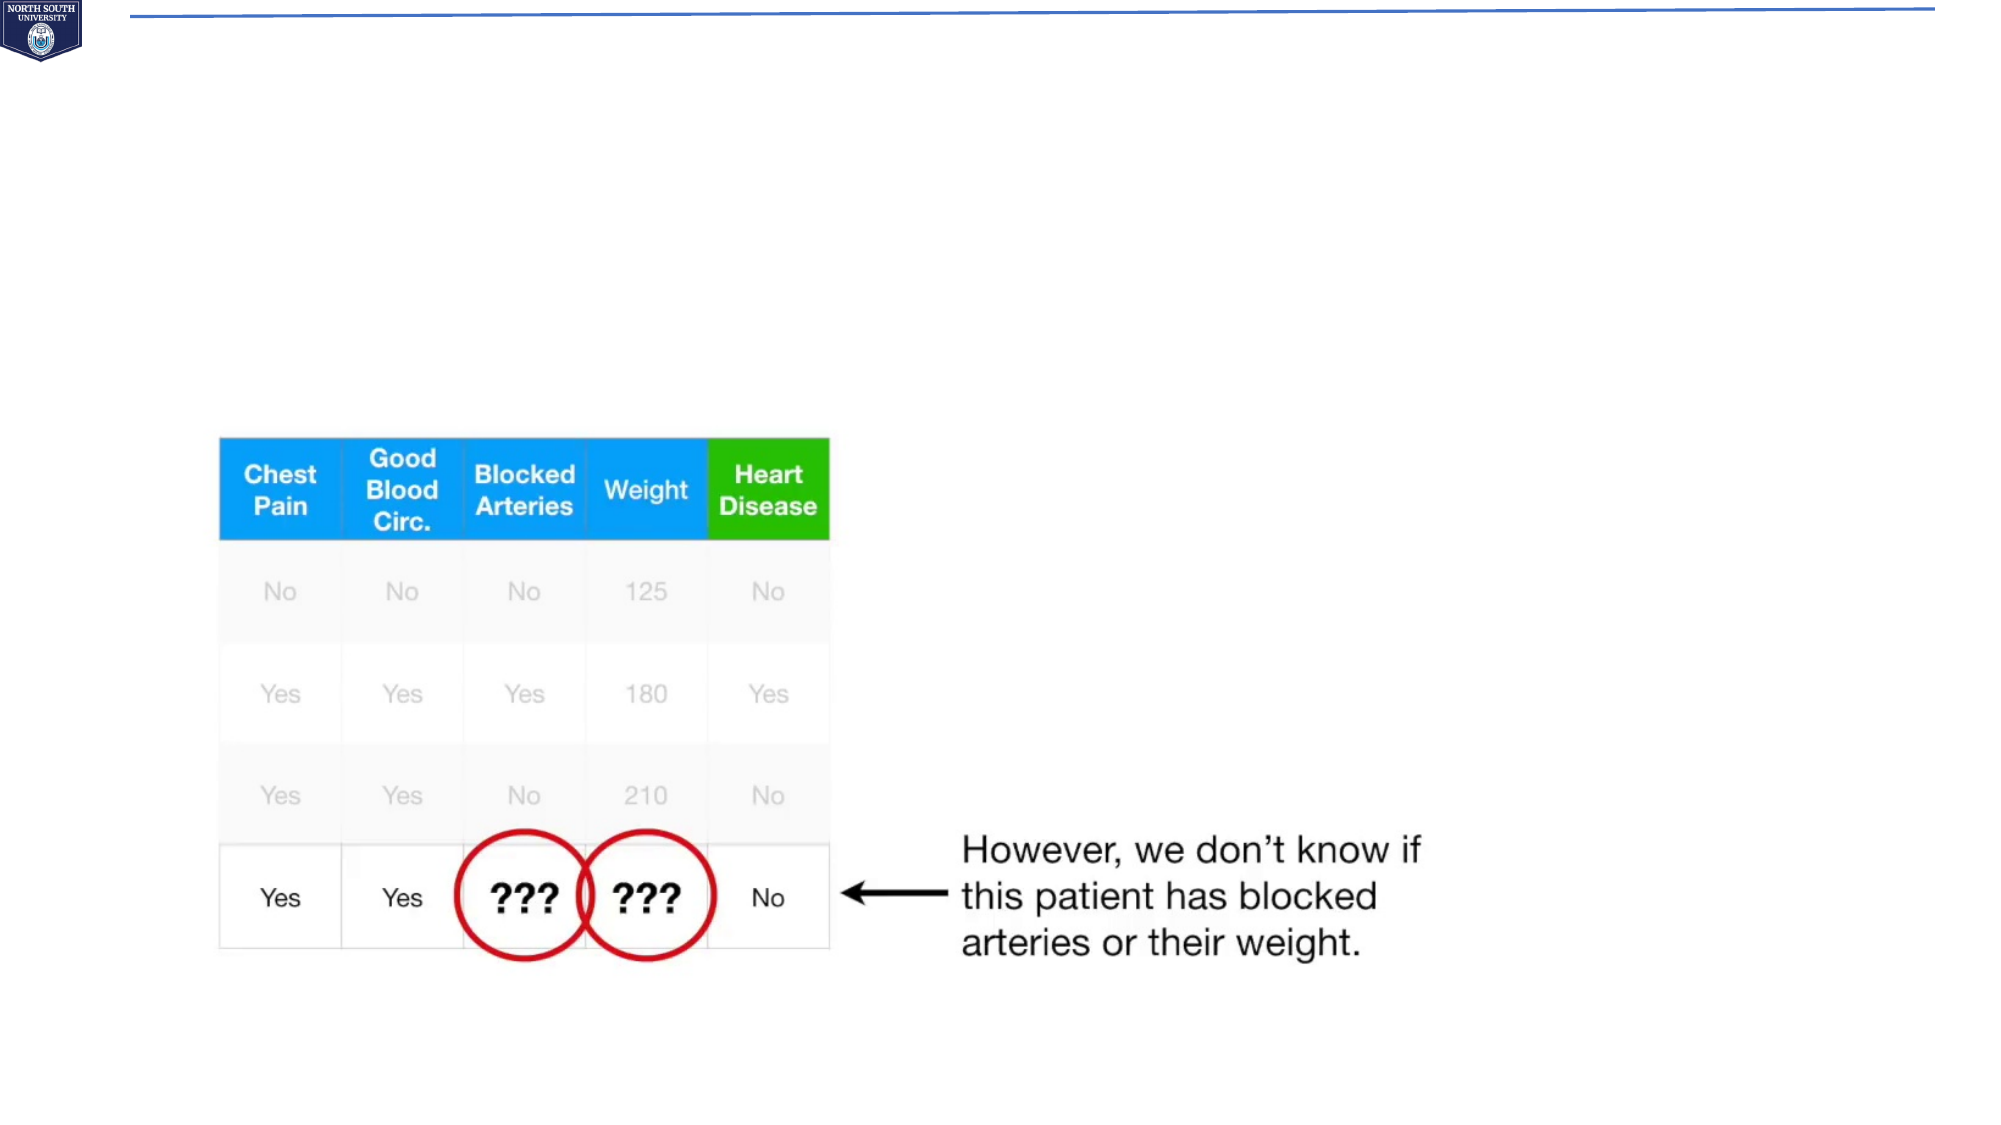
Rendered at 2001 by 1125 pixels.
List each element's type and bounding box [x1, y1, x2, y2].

picture [0, 0, 82, 65]
picture [165, 176, 1727, 1054]
